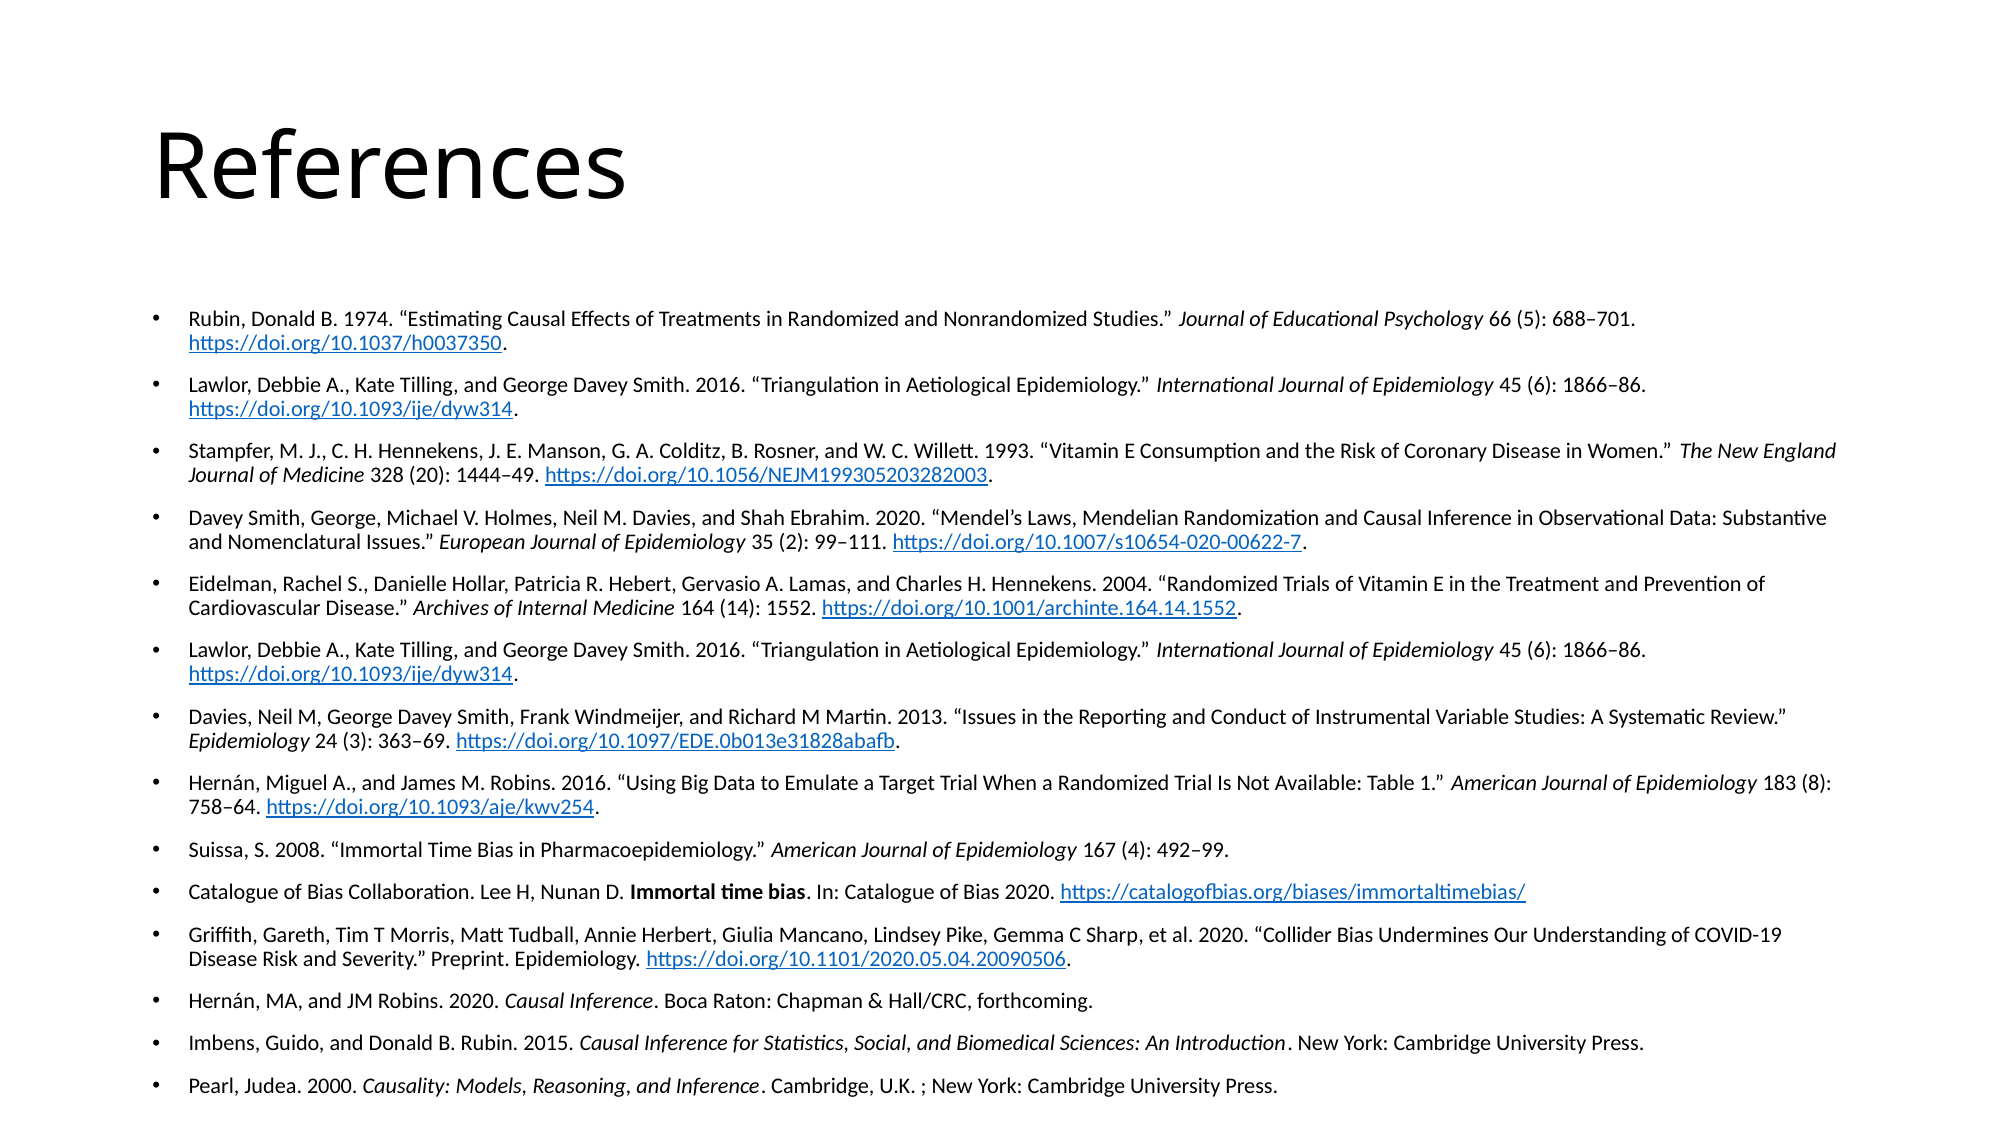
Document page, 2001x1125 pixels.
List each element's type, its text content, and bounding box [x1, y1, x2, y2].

list Rubin, Donald B. 1974. “Estimating Causal Effects of Treatments in Randomized and Nonrandomized Studies.” Journal of Educational Psychology 66 (5): 688–701. https://doi.org/10.1037/h0037350. Lawlor, Debbie A., Kate Tilling, and George Davey Smith. 2016. “Triangulation in Aetiological Epidemiology.” International Journal of Epidemiology 45 (6): 1866–86. https://doi.org/10.1093/ije/dyw314. Stampfer, M. J., C. H. Hennekens, J. E. Manson, G. A. Colditz, B. Rosner, and W. C. Willett. 1993. “Vitamin E Consumption and the Risk of Coronary Disease in Women.” The New England Journal of Medicine 328 (20): 1444–49. https://doi.org/10.1056/NEJM199305203282003. Davey Smith, George, Michael V. Holmes, Neil M. Davies, and Shah Ebrahim. 2020. “Mendel’s Laws, Mendelian Randomization and Causal Inference in Observational Data: Substantive and Nomenclatural Issues.” European Journal of Epidemiology 35 (2): 99–111. https://doi.org/10.1007/s10654-020-00622-7. Eidelman, Rachel S., Danielle Hollar, Patricia R. Hebert, Gervasio A. Lamas, and Charles H. Hennekens. 2004. “Randomized Trials of Vitamin E in the Treatment and Prevention of Cardiovascular Disease.” Archives of Internal Medicine 164 (14): 1552. https://doi.org/10.1001/archinte.164.14.1552. Lawlor, Debbie A., Kate Tilling, and George Davey Smith. 2016. “Triangulation in Aetiological Epidemiology.” International Journal of Epidemiology 45 (6): 1866–86. https://doi.org/10.1093/ije/dyw314. Davies, Neil M, George Davey Smith, Frank Windmeijer, and Richard M Martin. 2013. “Issues in the Reporting and Conduct of Instrumental Variable Studies: A Systematic Review.” Epidemiology 24 (3): 363–69. https://doi.org/10.1097/EDE.0b013e31828abafb. Hernán, Miguel A., and James M. Robins. 2016. “Using Big Data to Emulate a Target Trial When a Randomized Trial Is Not Available: Table 1.” American Journal of Epidemiology 183 (8): 758–64. https://doi.org/10.1093/aje/kwv254. Suissa, S. 2008. “Immortal Time Bias in Pharmacoepidemiology.” American Journal of Epidemiology 167 (4): 492–99. Catalogue of Bias Collaboration. Lee H, Nunan D. Immortal time bias. In: Catalogue of Bias 2020. https://catalogofbias.org/biases/immortaltimebias/ Griffith, Gareth, Tim T Morris, Matt Tudball, Annie Herbert, Giulia Mancano, Lindsey Pike, Gemma C Sharp, et al. 2020. “Collider Bias Undermines Our Understanding of COVID-19 Disease Risk and Severity.” Preprint. Epidemiology. https://doi.org/10.1101/2020.05.04.20090506. Hernán, MA, and JM Robins. 2020. Causal Inference. Boca Raton: Chapman & Hall/CRC, forthcoming. Imbens, Guido, and Donald B. Rubin. 2015. Causal Inference for Statistics, Social, and Biomedical Sciences: An Introduction. New York: Cambridge University Press. Pearl, Judea. 2000. Causality: Models, Reasoning, and Inference. Cambridge, U.K. ; New York: Cambridge University Press. [137, 299, 1863, 1107]
title References [137, 59, 1863, 278]
